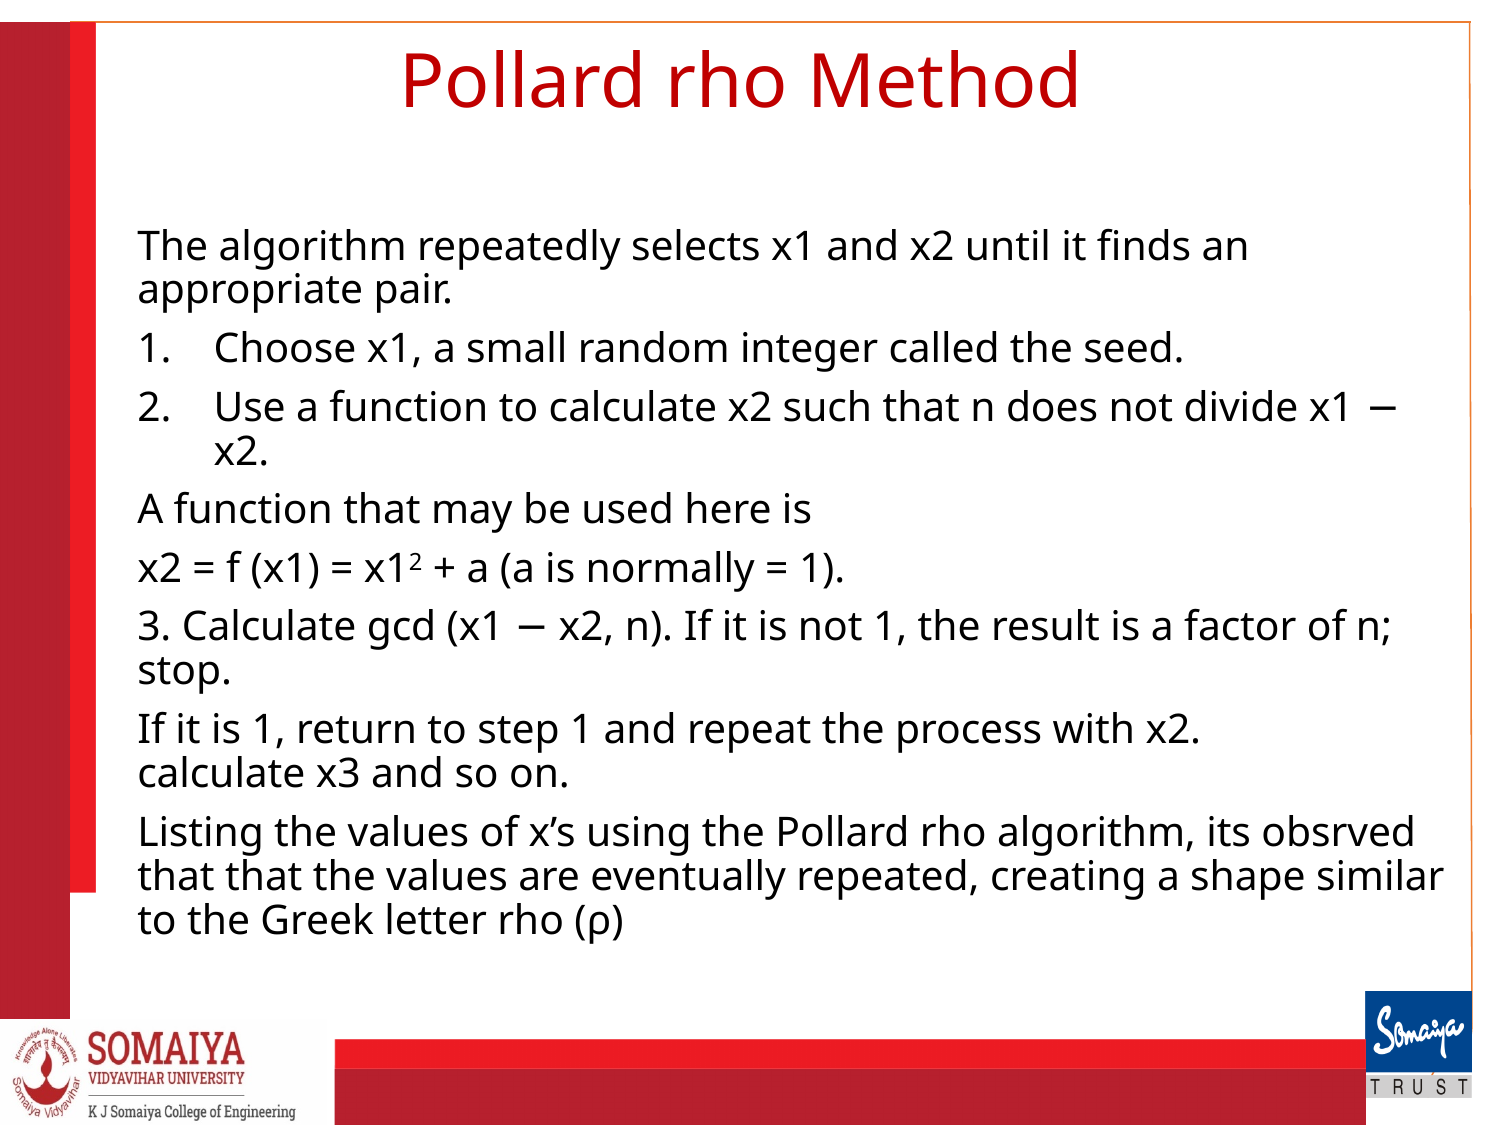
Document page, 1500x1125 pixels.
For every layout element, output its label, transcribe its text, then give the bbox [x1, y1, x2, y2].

list The algorithm repeatedly selects x1 and x2 until it finds an appropriate pair. Choose x1, a small random integer called the seed. Use a function to calculate x2 such that n does not divide x1 − x2. A function that may be used here is x2 = f (x1) = x12 + a (a is normally = 1). 3. Calculate gcd (x1 − x2, n). If it is not 1, the result is a factor of n; stop. If it is 1, return to step 1 and repeat the process with x2. calculate x3 and so on. Listing the values of x’s using the Pollard rho algorithm, its obsrved that that the values are eventually repeated, creating a shape similar to the Greek letter rho (ρ) [114, 217, 1465, 960]
picture [1365, 991, 1472, 1098]
picture [335, 1040, 1365, 1125]
picture [0, 22, 327, 1125]
title Pollard rho Method [134, 35, 1349, 179]
